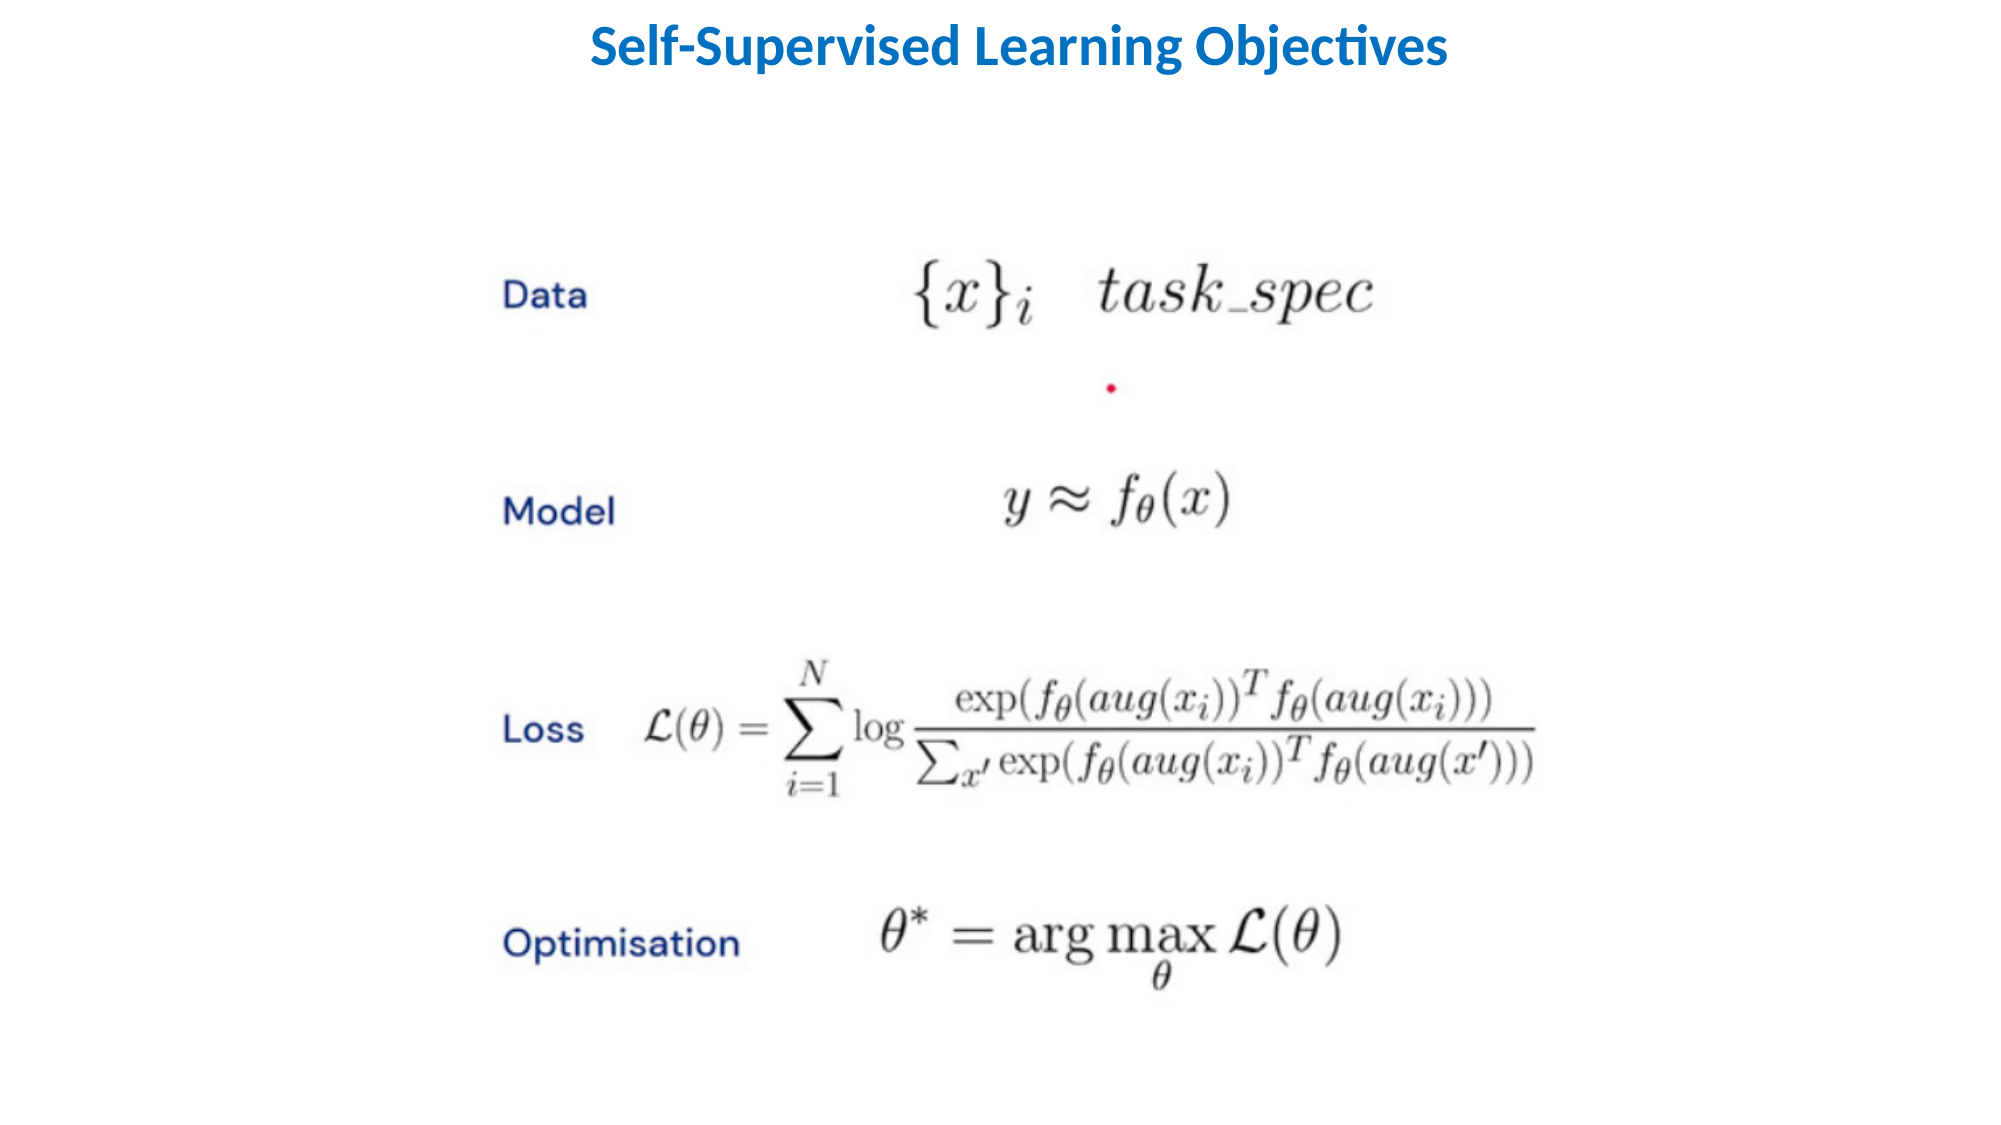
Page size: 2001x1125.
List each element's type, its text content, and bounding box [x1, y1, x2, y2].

picture [421, 185, 1628, 1009]
text_box Self-Supervised Learning Objectives [245, 0, 1794, 85]
